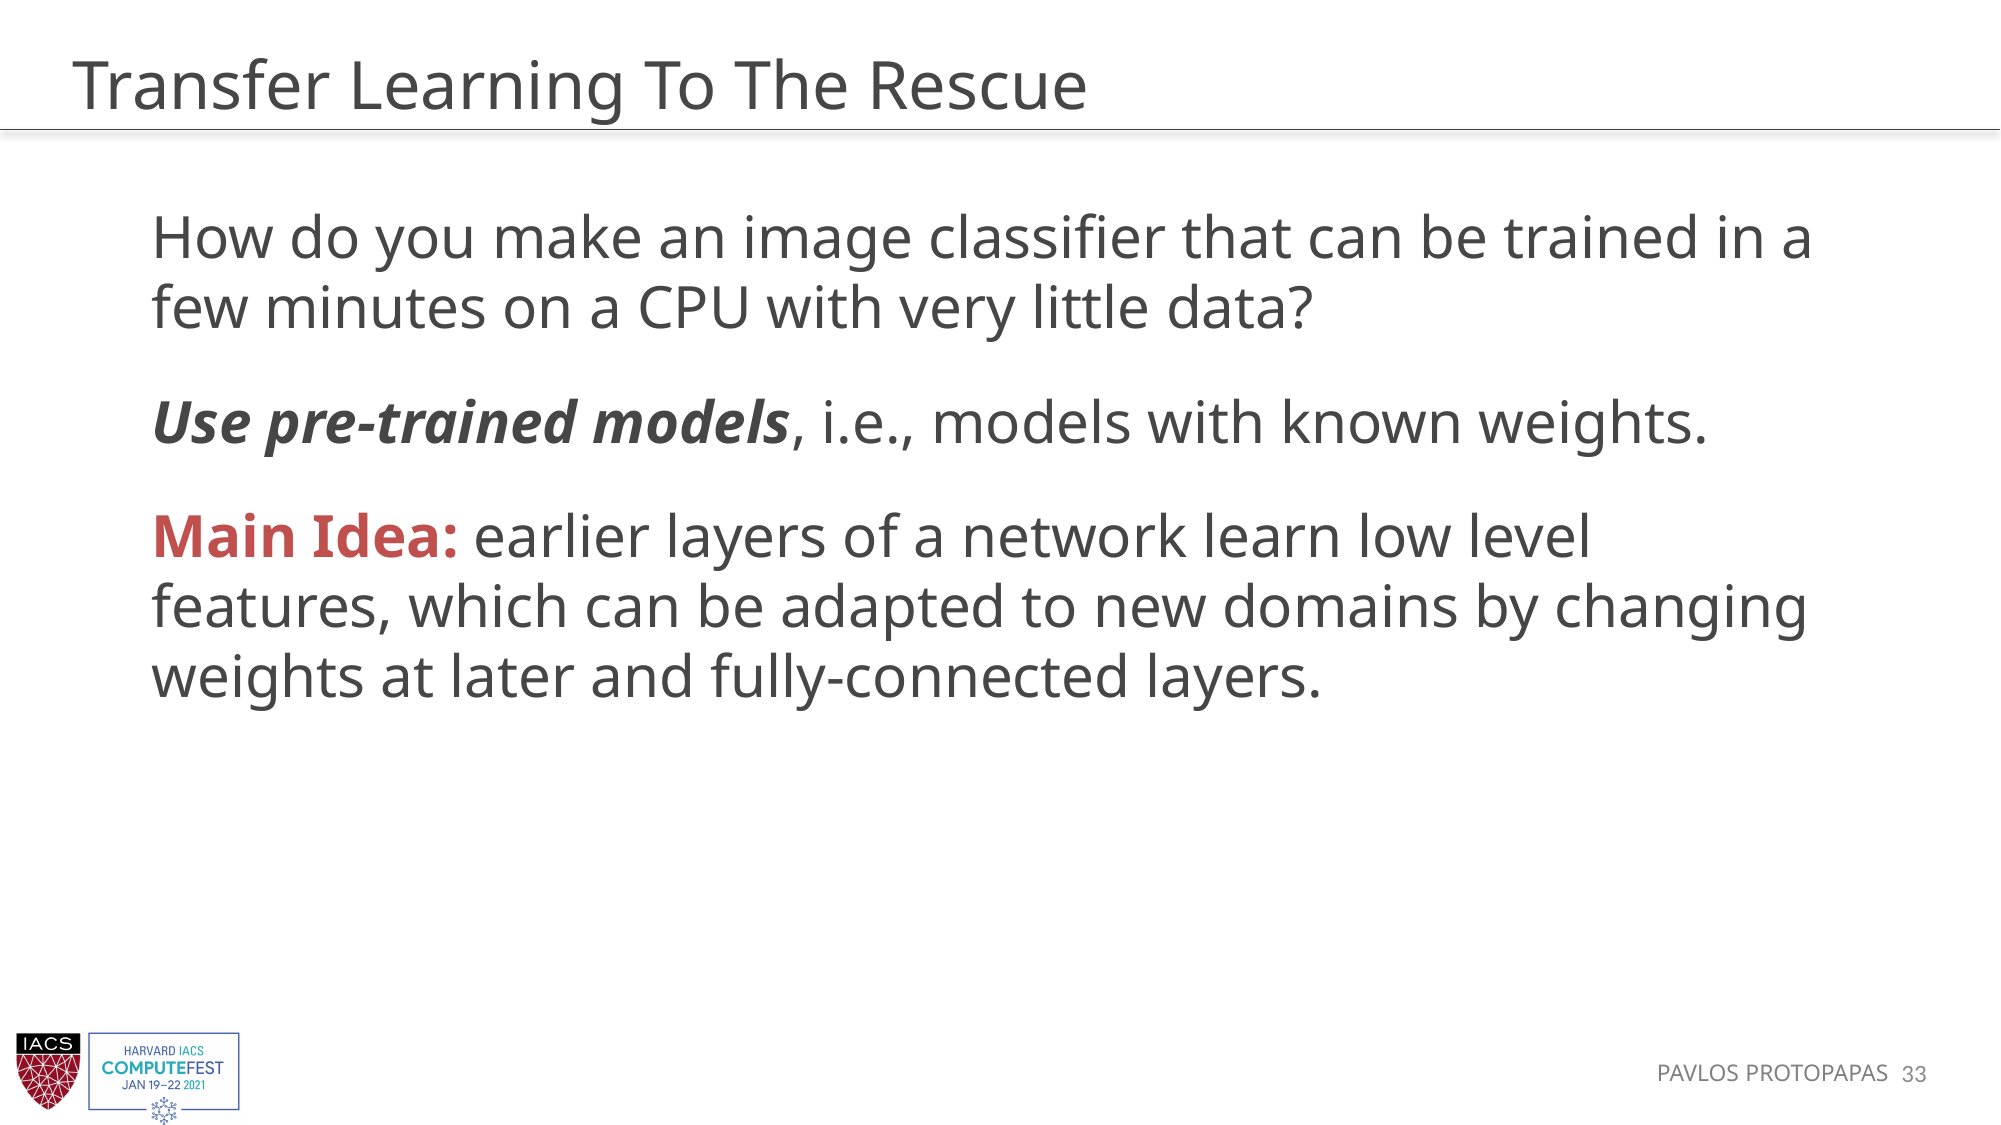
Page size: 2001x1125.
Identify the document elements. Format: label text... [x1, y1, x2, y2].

picture [14, 1033, 82, 1110]
list How do you make an image classifier that can be trained in a few minutes on a CPU with very little data? Use pre-trained models, i.e., models with known weights. Main Idea: earlier layers of a network learn low level features, which can be adapted to new domains by changing weights at later and fully-connected layers. [136, 193, 1831, 1020]
picture [86, 1030, 241, 1125]
title Transfer Learning To The Rescue [57, 35, 1943, 162]
slide_number 33 [1475, 1042, 1942, 1103]
